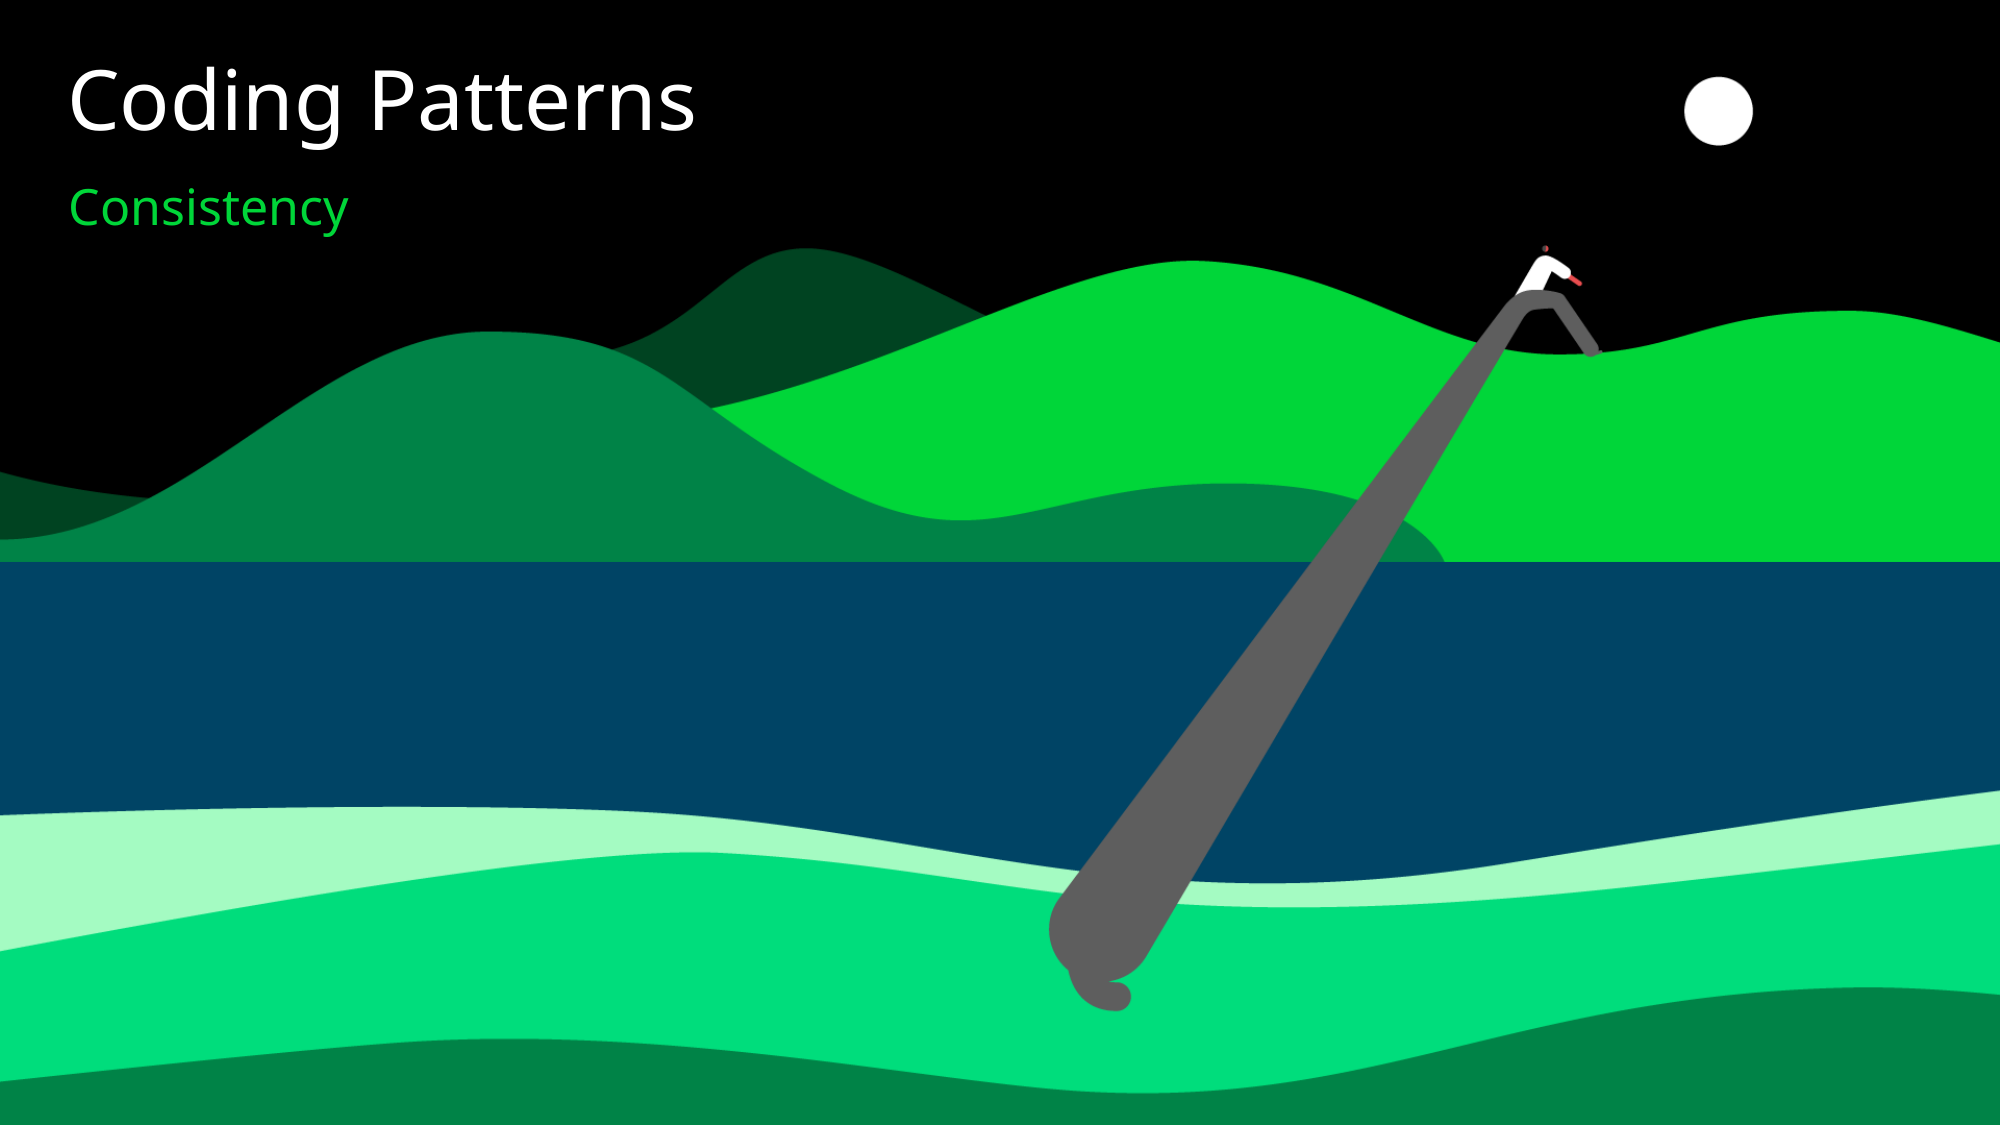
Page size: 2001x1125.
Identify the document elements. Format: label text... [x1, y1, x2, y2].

picture [0, 0, 2000, 1125]
text_box Consistency [68, 167, 696, 372]
title Coding Patterns [67, 58, 975, 156]
